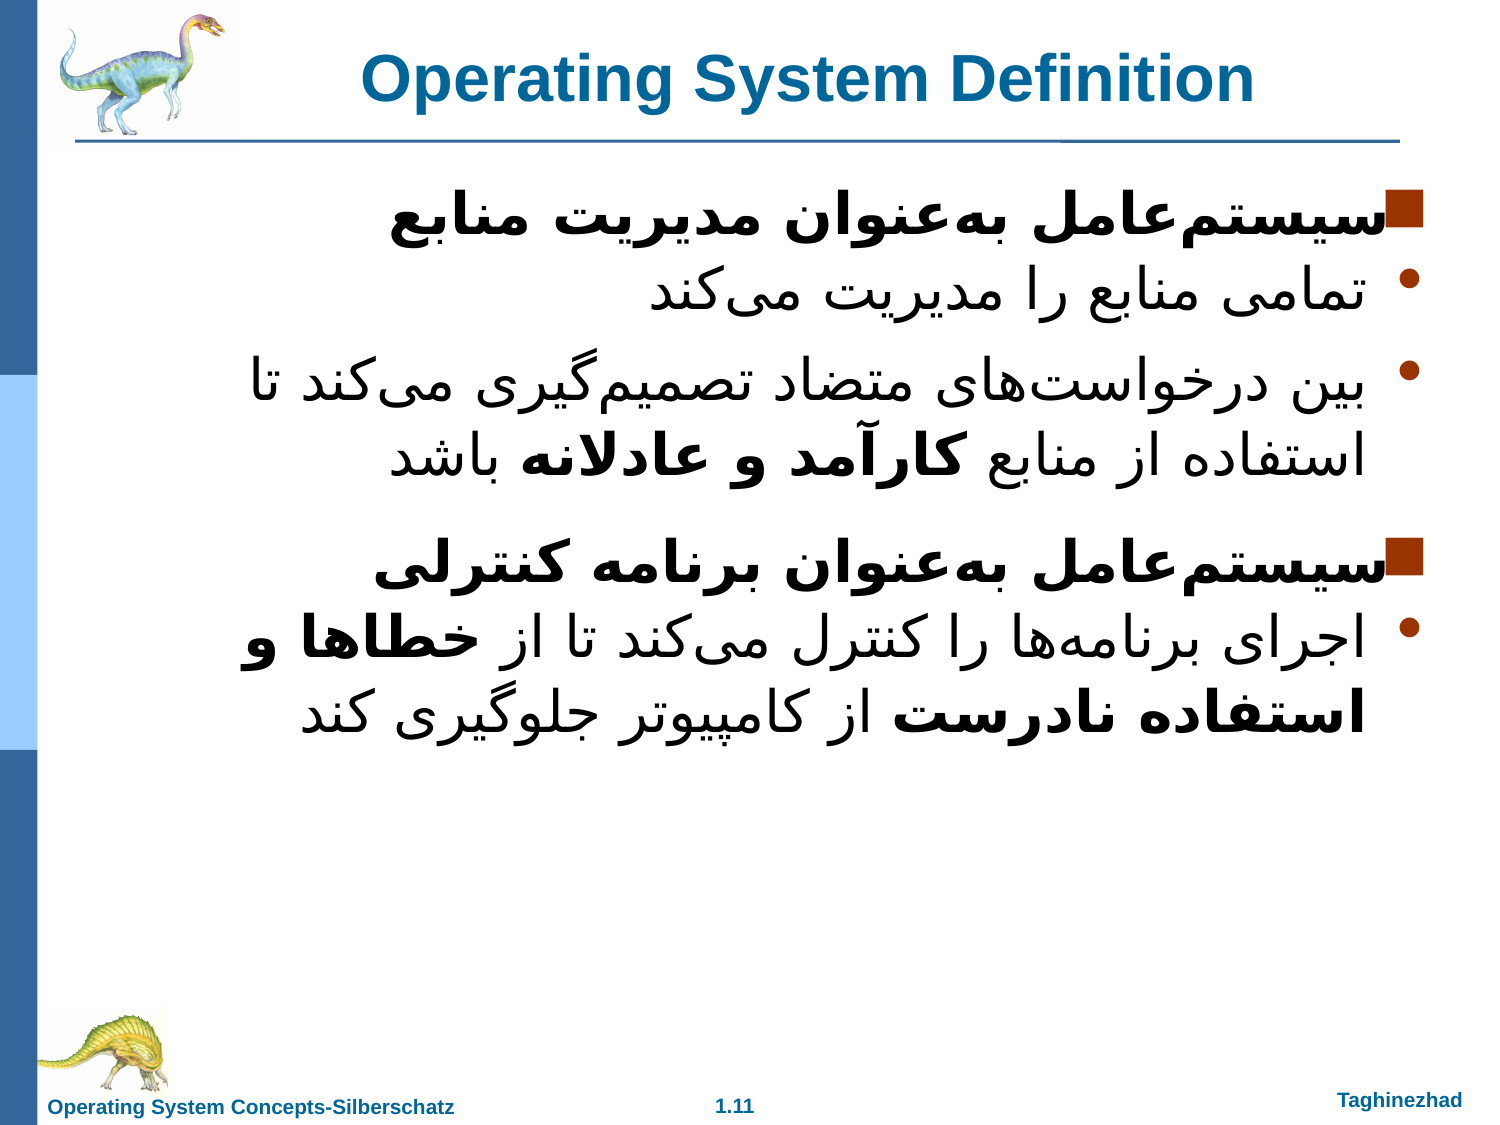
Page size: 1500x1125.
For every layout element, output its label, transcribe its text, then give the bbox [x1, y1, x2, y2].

title Operating System Definition [192, 27, 1425, 122]
picture [46, 0, 243, 149]
list سیستم‌عامل به‌عنوان مدیریت منابع تمامی منابع را مدیریت می‌کند بین درخواست‌های متضاد تصمیم‌گیری می‌کند تا استفاده از منابع کارآمد و عادلانه باشد سیستم‌عامل به‌عنوان برنامه کنترلی اجرای برنامه‌ها را کنترل می‌کند تا از خطاها و استفاده نادرست از کامپیوتر جلوگیری کند [135, 168, 1439, 1003]
picture [38, 1006, 168, 1099]
